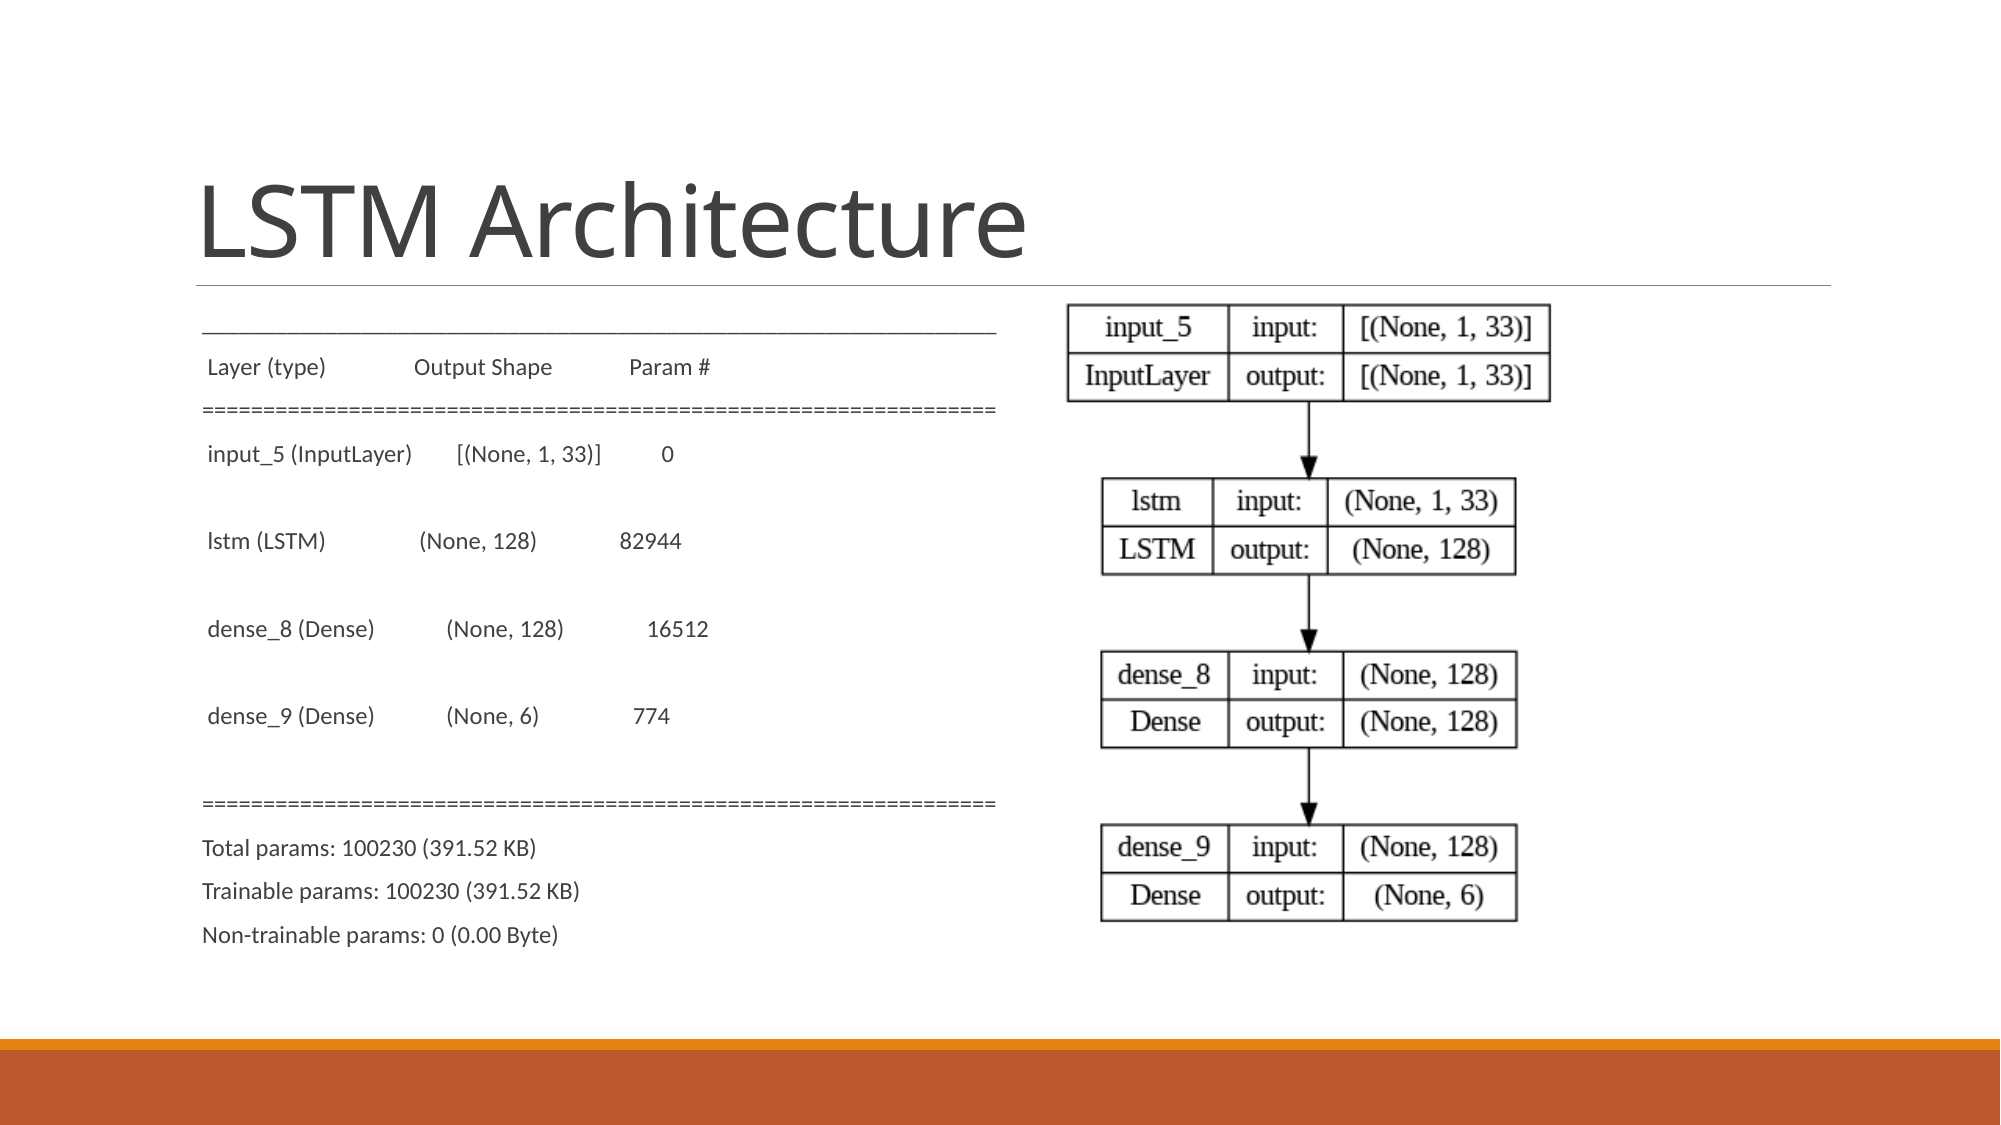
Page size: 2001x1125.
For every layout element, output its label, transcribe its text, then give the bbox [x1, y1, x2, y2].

list _________________________________________________________________ Layer (type) Output Shape Param # ================================================================= input_5 (InputLayer) [(None, 1, 33)] 0 lstm (LSTM) (None, 128) 82944 dense_8 (Dense) (None, 128) 16512 dense_9 (Dense) (None, 6) 774 ================================================================= Total params: 100230 (391.52 KB) Trainable params: 100230 (391.52 KB) Non-trainable params: 0 (0.00 Byte) [180, 302, 1830, 963]
title LSTM Architecture [180, 47, 1830, 285]
picture [1059, 296, 1560, 931]
